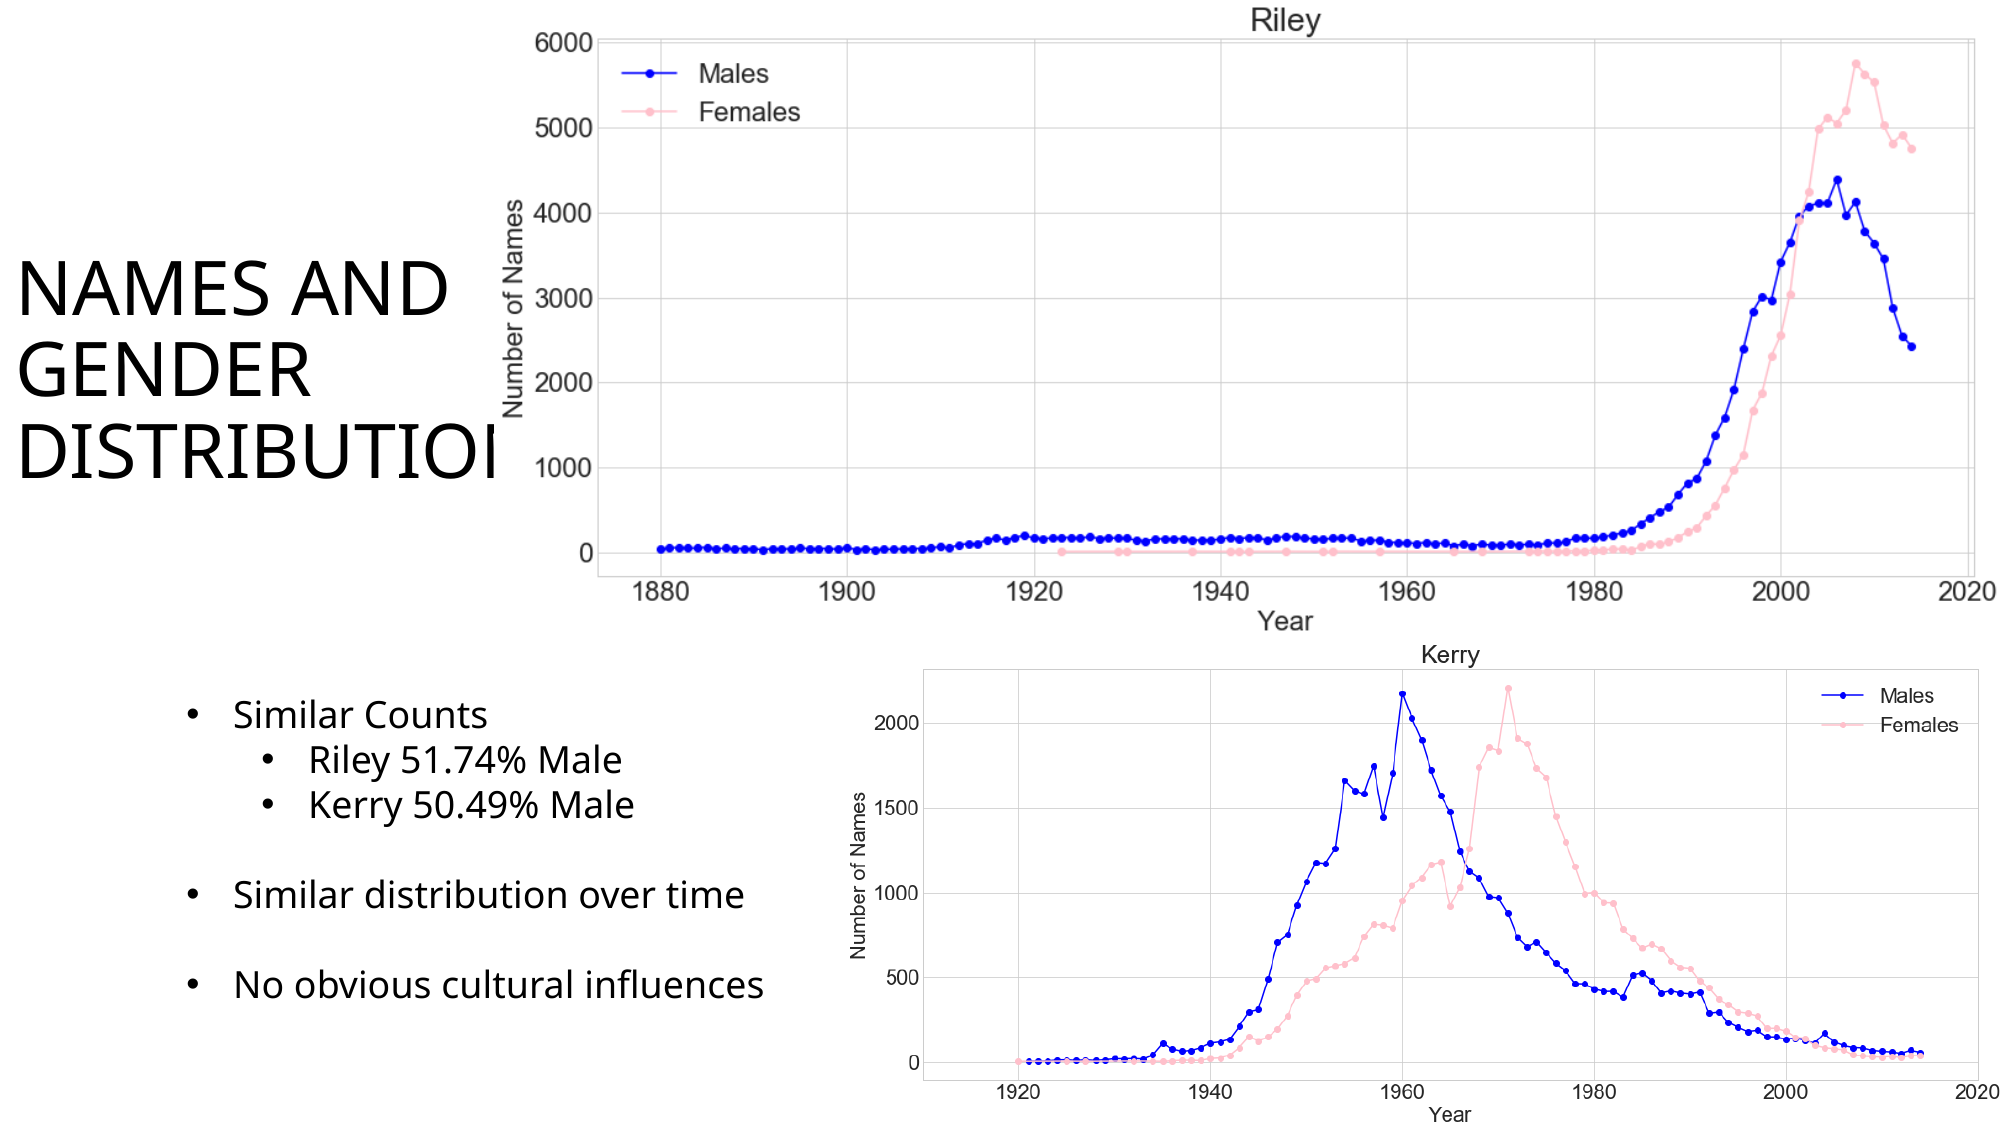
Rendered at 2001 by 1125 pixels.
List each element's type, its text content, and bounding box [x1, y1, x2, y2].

title Names and Gender Distribution [0, 240, 493, 505]
picture [841, 640, 2000, 1125]
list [495, 6, 1999, 632]
text_box Similar Counts Riley 51.74% Male Kerry 50.49% Male Similar distribution over time No obvious cultural influences [171, 683, 840, 1059]
